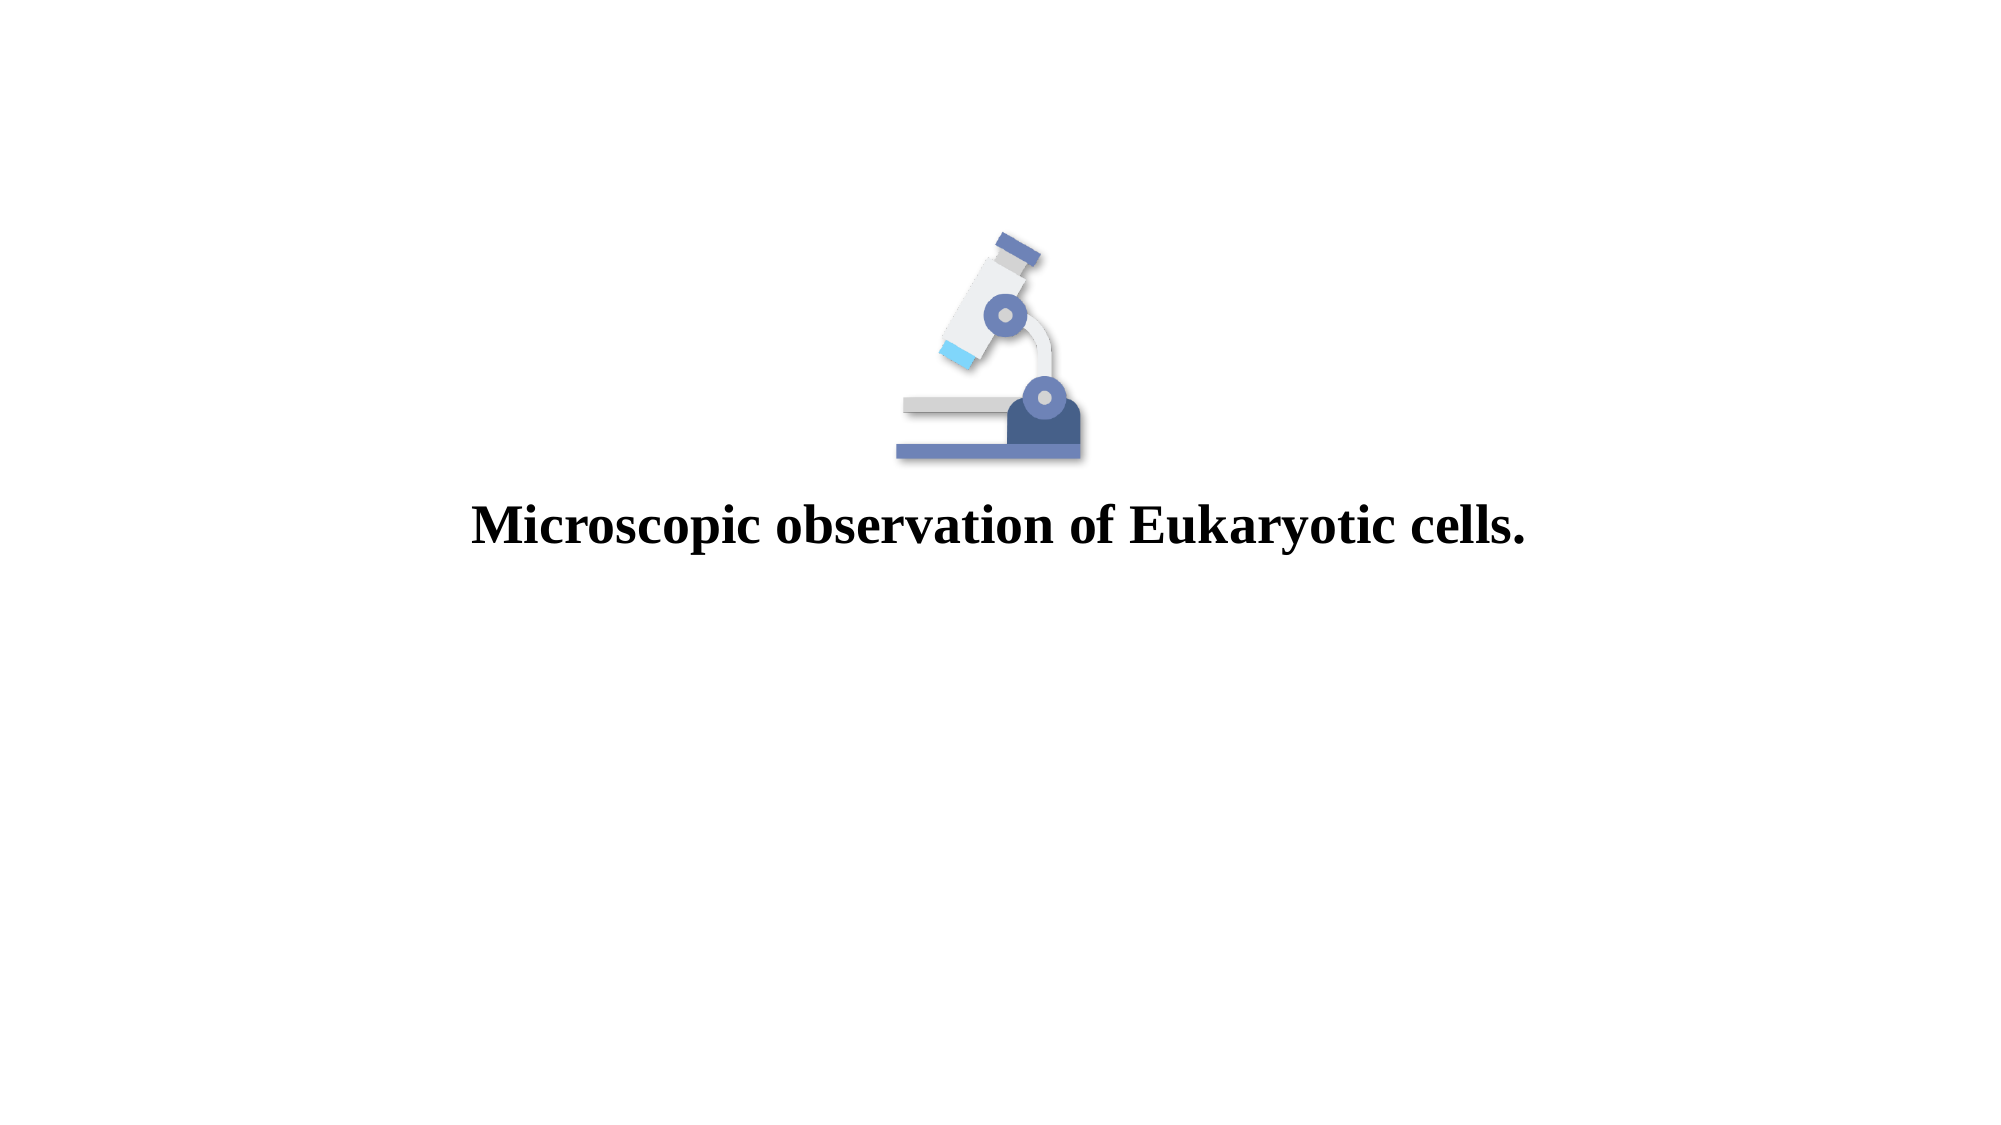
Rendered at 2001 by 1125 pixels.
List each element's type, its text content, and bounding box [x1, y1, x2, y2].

picture [870, 227, 1106, 463]
title Microscopic observation of Eukaryotic cells. [137, 345, 1863, 563]
